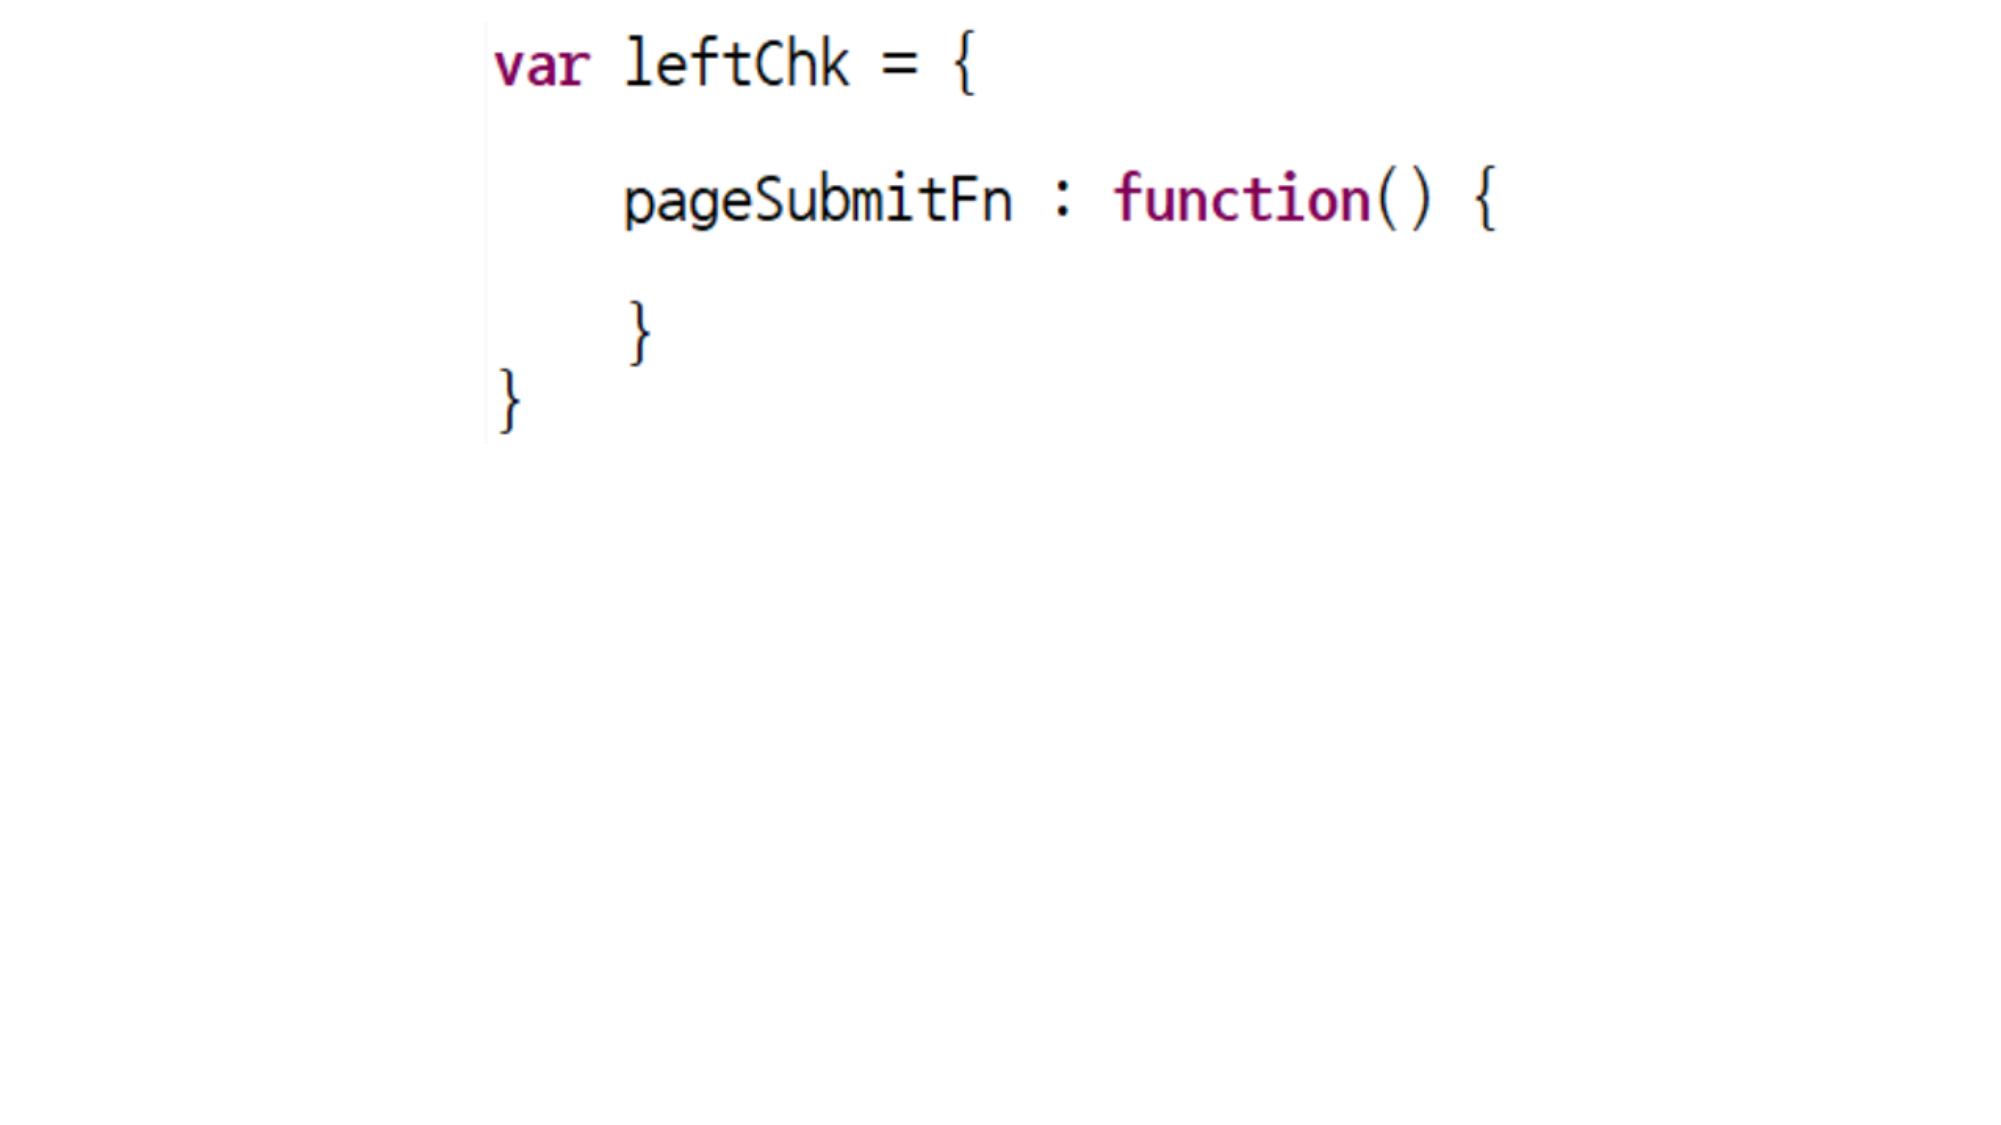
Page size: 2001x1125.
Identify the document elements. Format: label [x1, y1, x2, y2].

picture [482, 21, 1518, 444]
